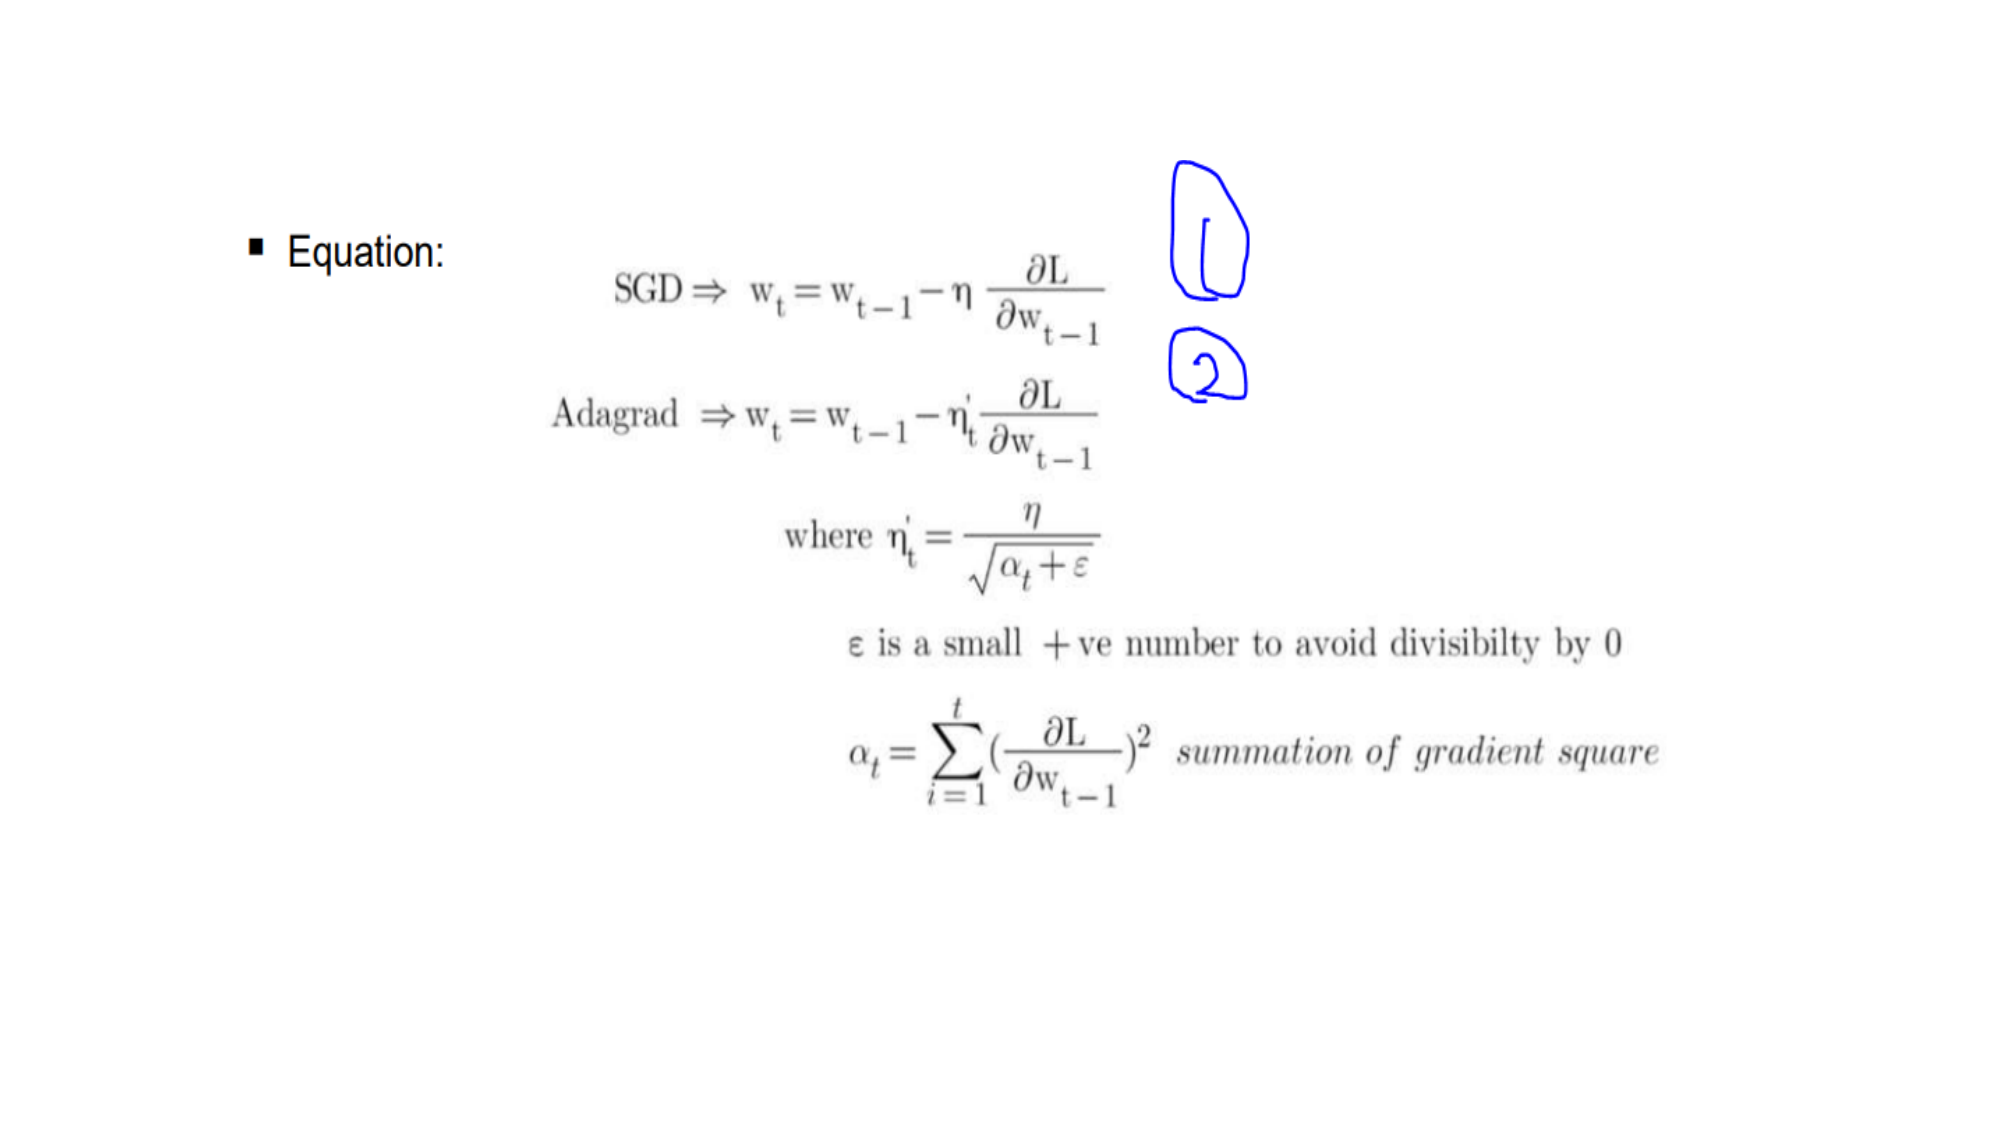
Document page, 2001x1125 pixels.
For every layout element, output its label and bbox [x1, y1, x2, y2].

picture [207, 160, 1746, 833]
